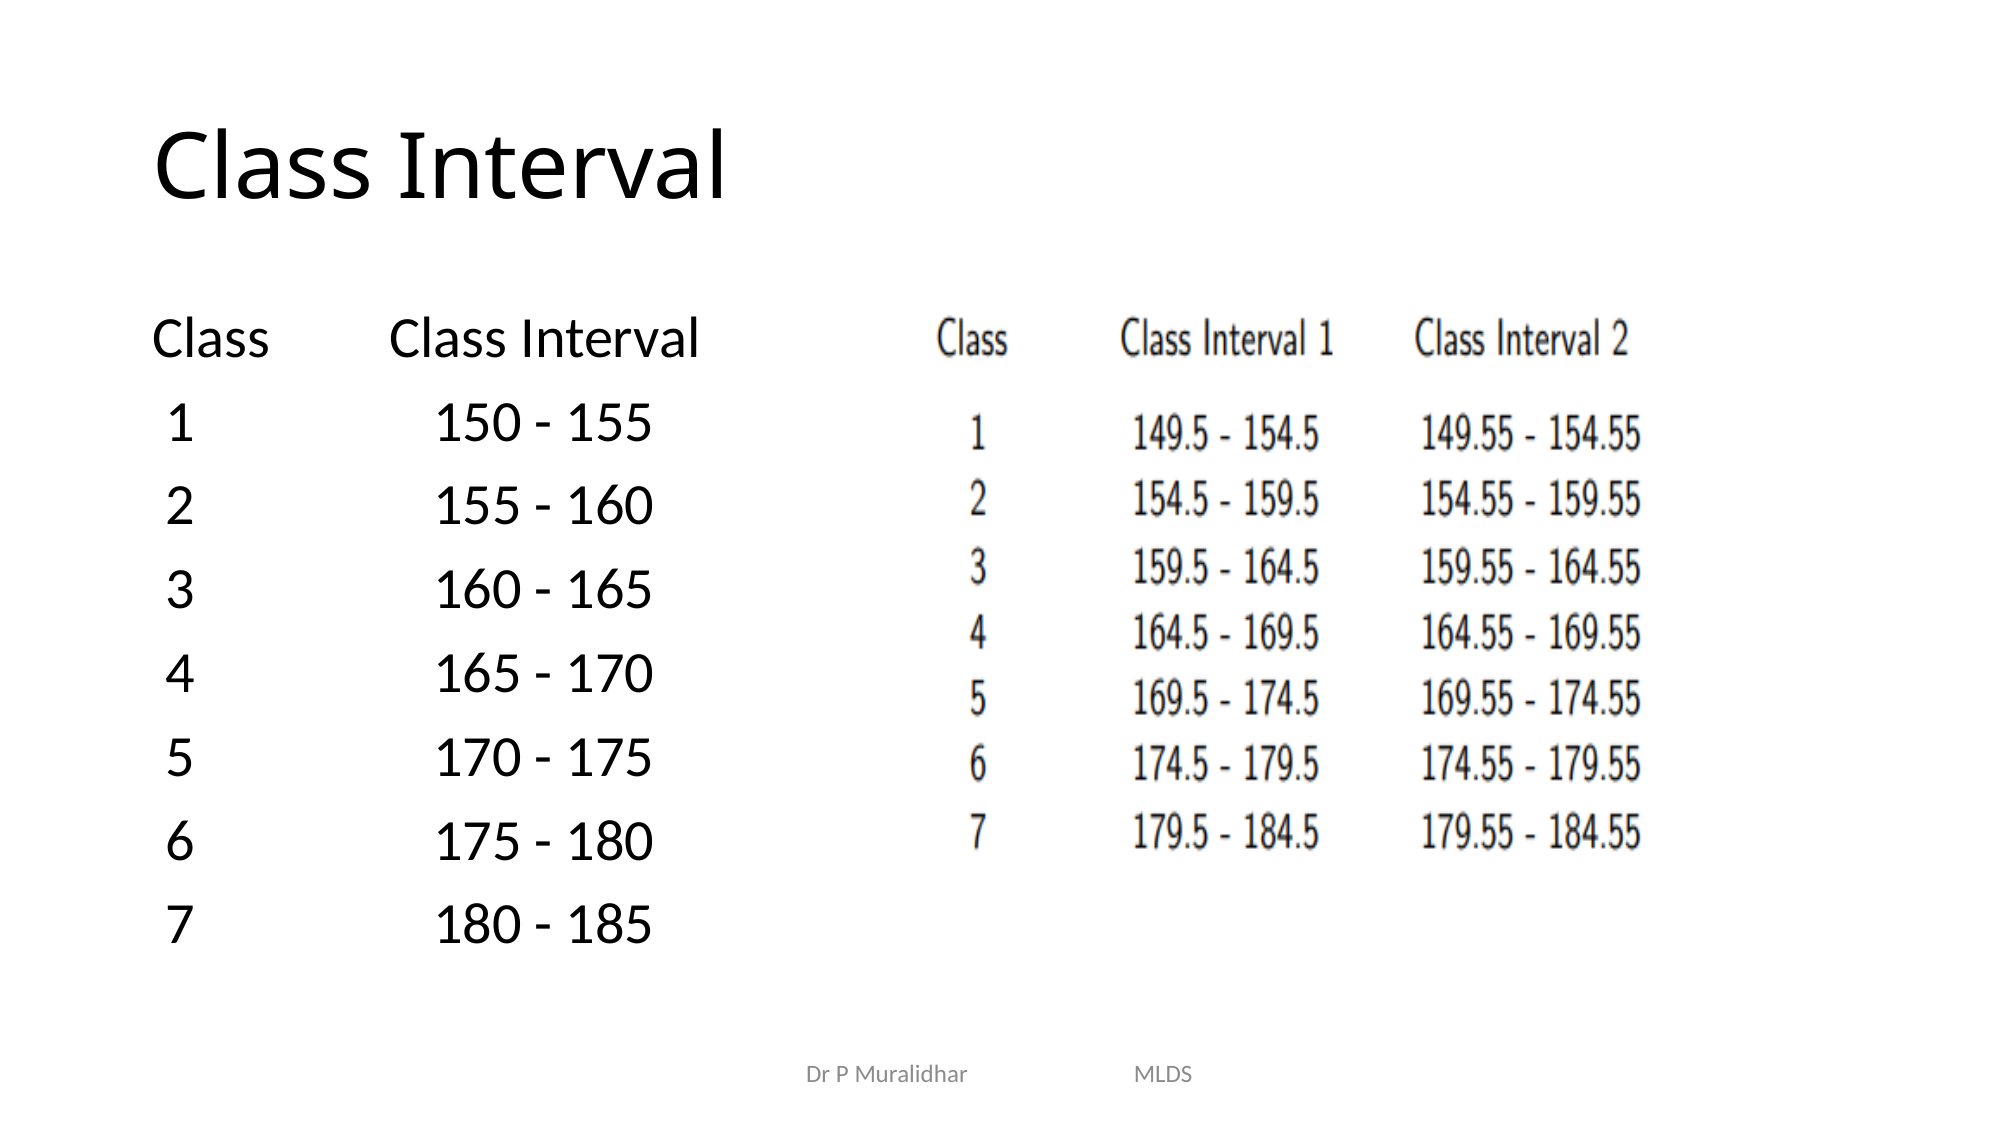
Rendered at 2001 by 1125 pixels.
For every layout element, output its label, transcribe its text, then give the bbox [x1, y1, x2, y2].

picture [901, 277, 1680, 896]
footer Dr P Muralidhar MLDS [662, 1042, 1338, 1103]
list Class Class Interval 1 150 - 155 2 155 - 160 3 160 - 165 4 165 - 170 5 170 - 175 6 175 - 180 7 180 - 185 [137, 299, 1863, 1014]
title Class Interval [137, 59, 1863, 278]
